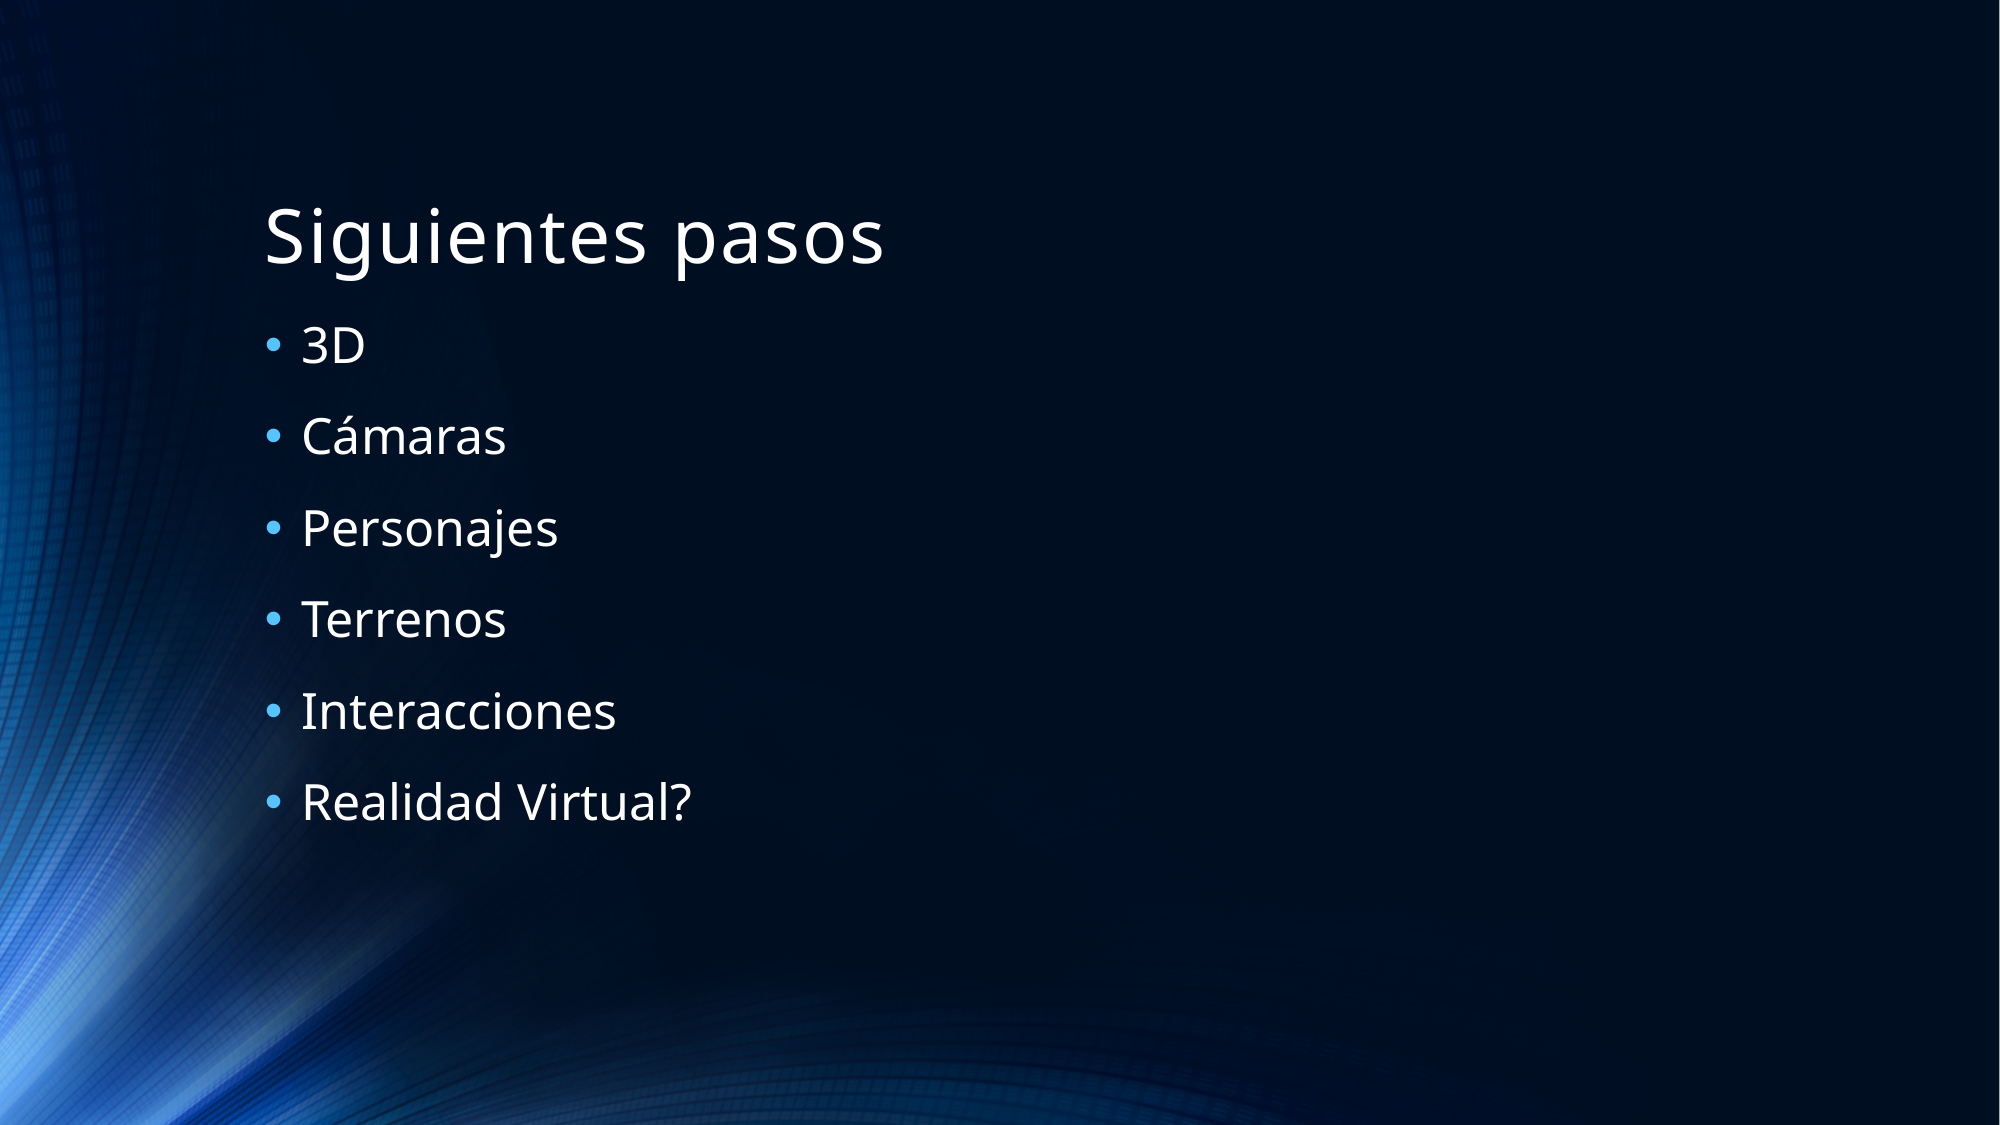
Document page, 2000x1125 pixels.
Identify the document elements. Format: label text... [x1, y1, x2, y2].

picture [0, 0, 2000, 1125]
title Siguientes pasos [249, 62, 1750, 288]
list 3D Cámaras Personajes Terrenos Interacciones Realidad Virtual? [249, 312, 1749, 988]
